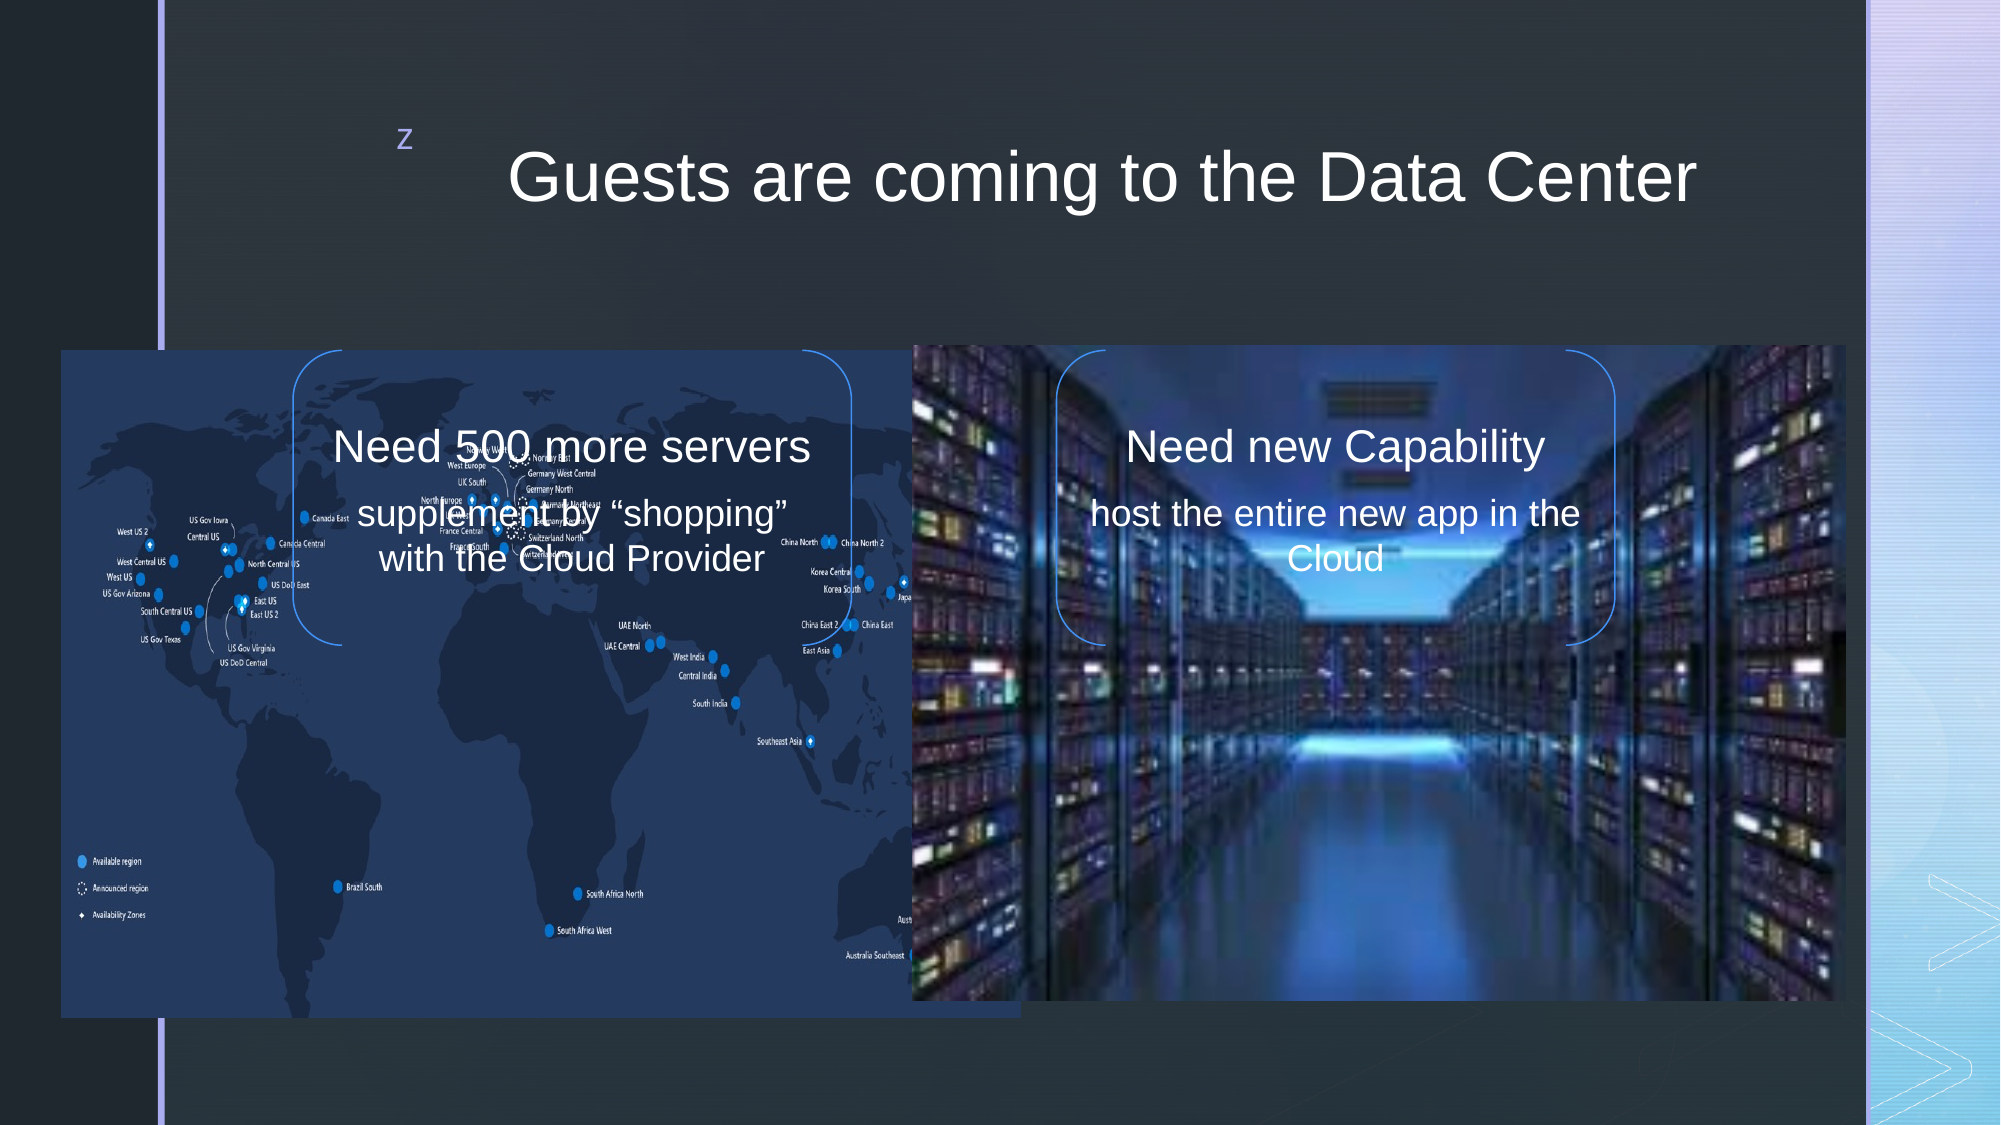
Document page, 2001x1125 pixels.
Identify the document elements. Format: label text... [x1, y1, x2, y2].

title Guests are coming to the Data Center [428, 132, 1734, 310]
picture [60, 345, 1846, 1019]
picture [1871, 0, 2001, 1125]
